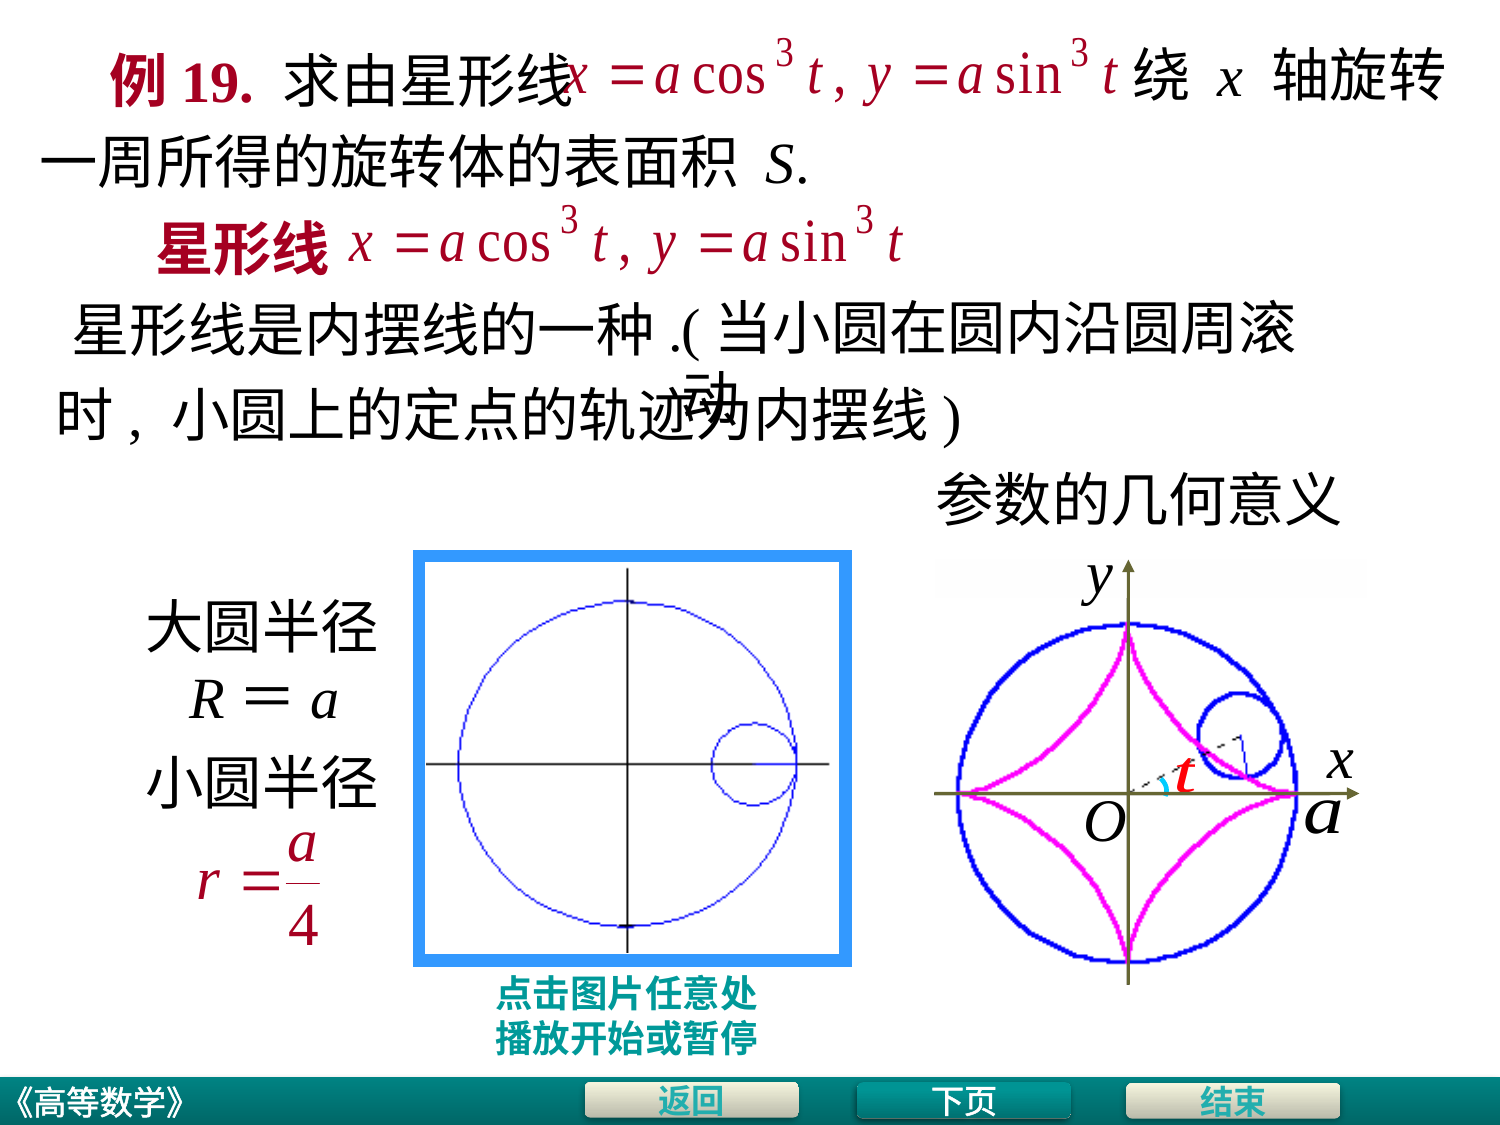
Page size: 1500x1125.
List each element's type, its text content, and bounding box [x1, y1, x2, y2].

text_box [934, 559, 1368, 986]
text_box 时, 小圆上的定点的轨迹为内摆线) [41, 371, 1042, 456]
text_box 下页 [857, 1082, 1072, 1118]
text_box 绕 x 轴旋转 [1128, 30, 1475, 115]
text_box 点击图片任意处 播放开始或暂停 [480, 969, 773, 1068]
text_box 星形线是内摆线的一种. [57, 285, 666, 371]
title 例19. 求由星形线 [94, 36, 555, 117]
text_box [192, 810, 323, 951]
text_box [558, 27, 1126, 112]
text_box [343, 195, 911, 280]
text_box 参数的几何意义 [920, 455, 1359, 541]
text_box 一周所得的旋转体的表面积 S. [24, 117, 850, 203]
text_box 大圆半径 R＝a [130, 582, 394, 738]
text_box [418, 555, 846, 961]
text_box 小圆半径 [130, 738, 394, 824]
text_box (当小圆在圆内沿圆周滚动 [666, 283, 1367, 439]
text_box 星形线 [111, 197, 341, 284]
